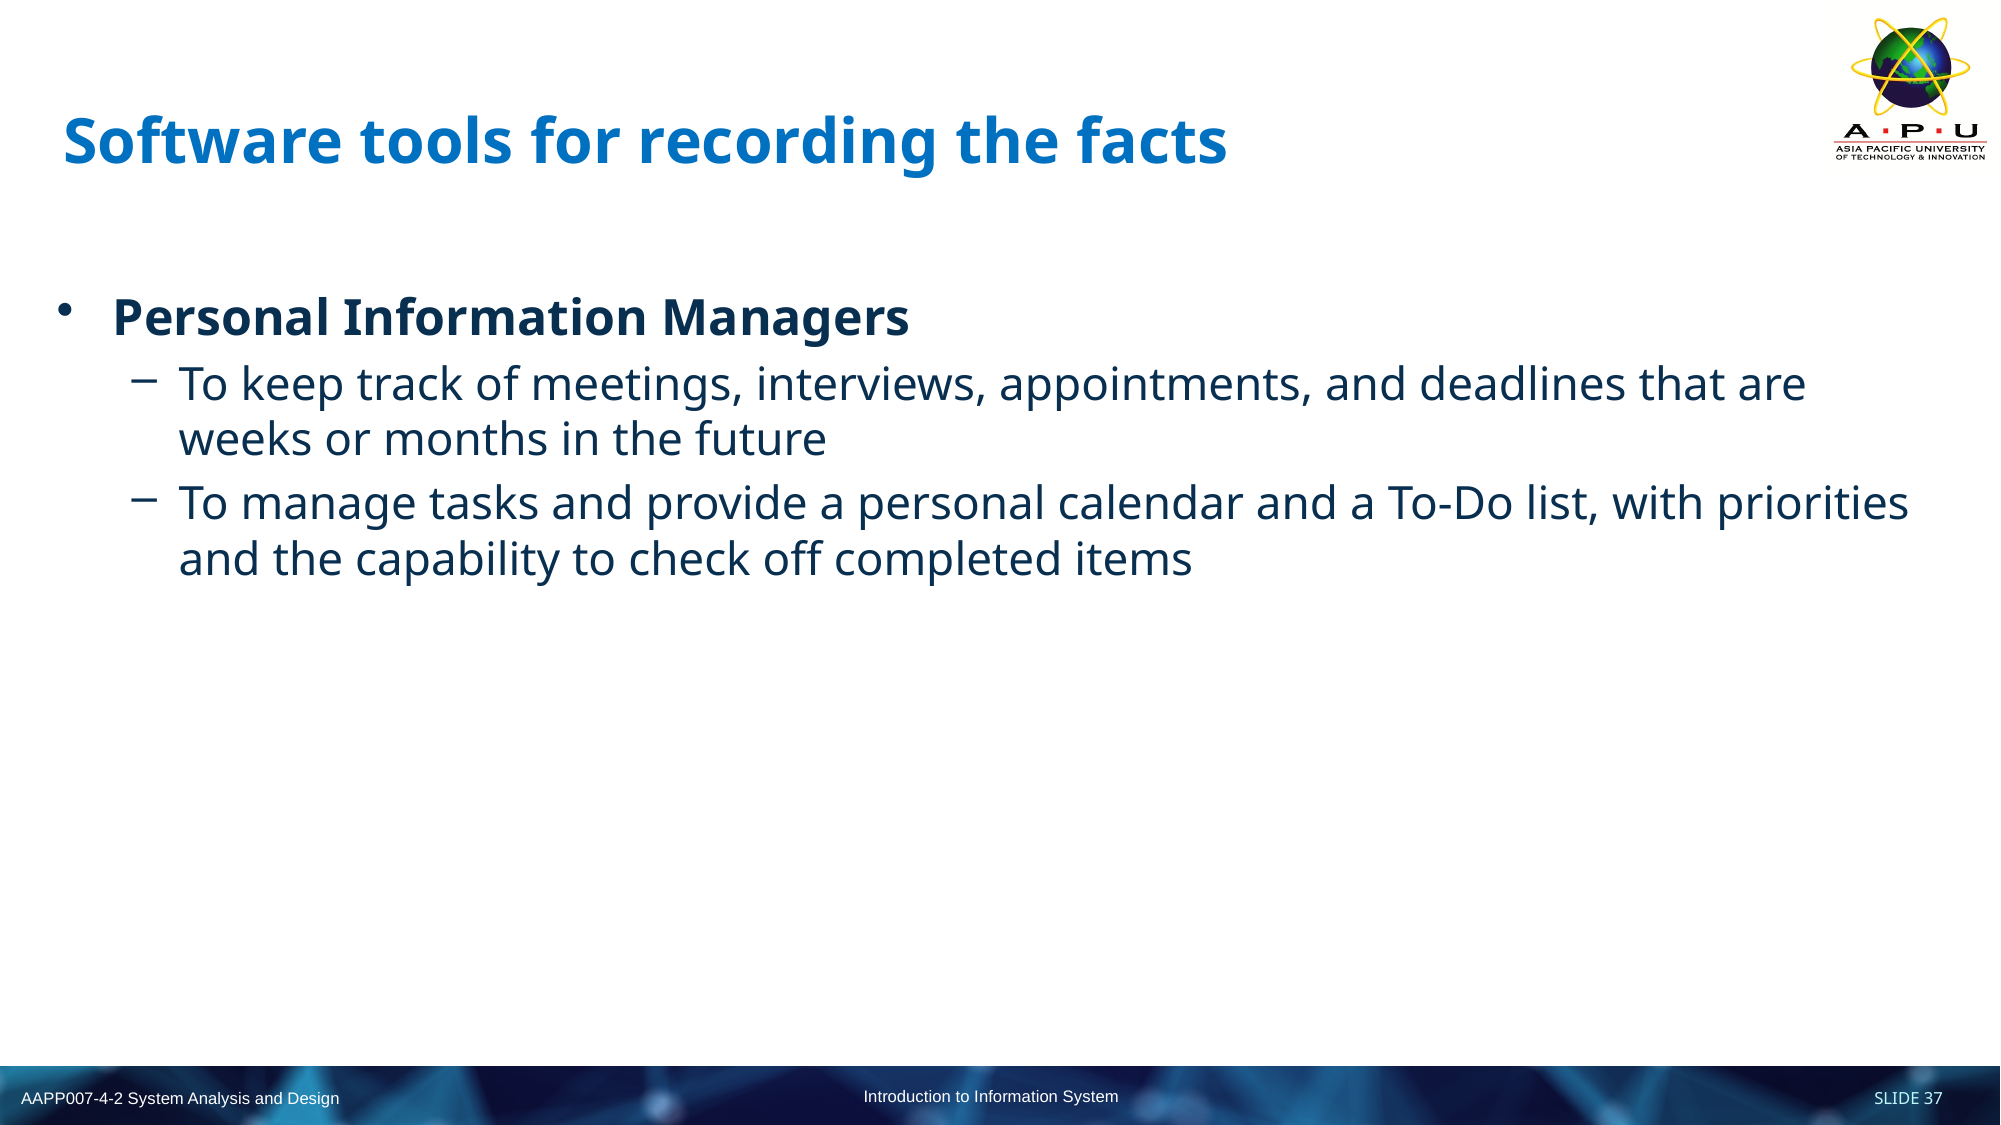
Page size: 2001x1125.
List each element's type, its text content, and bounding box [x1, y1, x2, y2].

picture [0, 1066, 2000, 1125]
picture [1822, 0, 2000, 178]
title Software tools for recording the facts [48, 45, 1764, 233]
list Personal Information Managers To keep track of meetings, interviews, appointments, and deadlines that are weeks or months in the future To manage tasks and provide a personal calendar and a To-Do list, with priorities and the capability to check off completed items [41, 278, 1969, 1021]
